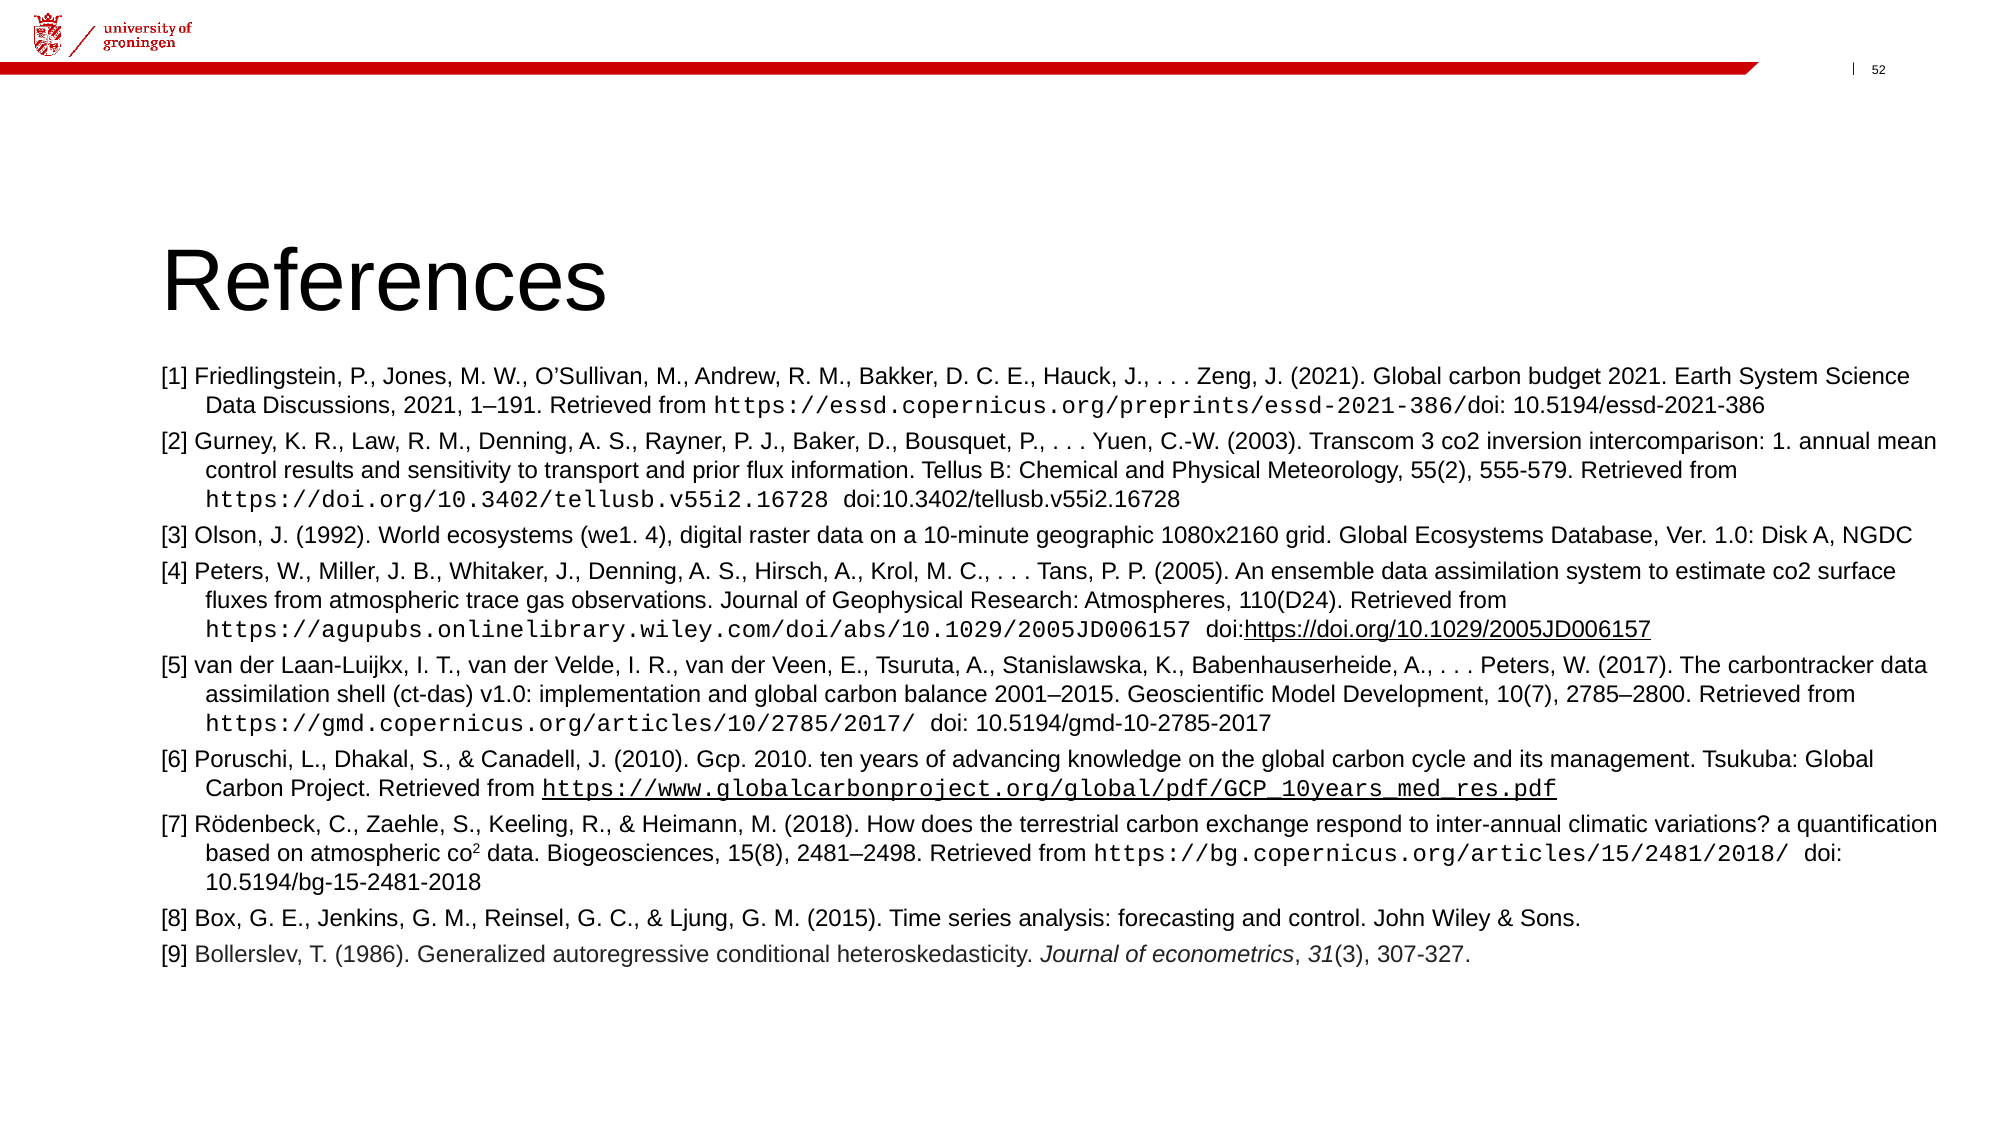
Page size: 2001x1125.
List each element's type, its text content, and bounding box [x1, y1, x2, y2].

list [1] Friedlingstein, P., Jones, M. W., O’Sullivan, M., Andrew, R. M., Bakker, D. C. E., Hauck, J., . . . Zeng, J. (2021). Global carbon budget 2021. Earth System Science Data Discussions, 2021, 1–191. Retrieved from https://essd.copernicus.org/preprints/essd-2021-386/doi: 10.5194/essd-2021-386 [2] Gurney, K. R., Law, R. M., Denning, A. S., Rayner, P. J., Baker, D., Bousquet, P., . . . Yuen, C.-W. (2003). Transcom 3 co2 inversion intercomparison: 1. annual mean control results and sensitivity to transport and prior flux information. Tellus B: Chemical and Physical Meteorology, 55(2), 555-579. Retrieved from https://doi.org/10.3402/tellusb.v55i2.16728 doi:10.3402/tellusb.v55i2.16728 [3] Olson, J. (1992). World ecosystems (we1. 4), digital raster data on a 10-minute geographic 1080x2160 grid. Global Ecosystems Database, Ver. 1.0: Disk A, NGDC [4] Peters, W., Miller, J. B., Whitaker, J., Denning, A. S., Hirsch, A., Krol, M. C., . . . Tans, P. P. (2005). An ensemble data assimilation system to estimate co2 surface fluxes from atmospheric trace gas observations. Journal of Geophysical Research: Atmospheres, 110(D24). Retrieved from https://agupubs.onlinelibrary.wiley.com/doi/abs/10.1029/2005JD006157 doi:https://doi.org/10.1029/2005JD006157 [5] van der Laan-Luijkx, I. T., van der Velde, I. R., van der Veen, E., Tsuruta, A., Stanislawska, K., Babenhauserheide, A., . . . Peters, W. (2017). The carbontracker data assimilation shell (ct-das) v1.0: implementation and global carbon balance 2001–2015. Geoscientific Model Development, 10(7), 2785–2800. Retrieved from https://gmd.copernicus.org/articles/10/2785/2017/ doi: 10.5194/gmd-10-2785-2017 [6] Poruschi, L., Dhakal, S., & Canadell, J. (2010). Gcp. 2010. ten years of advancing knowledge on the global carbon cycle and its management. Tsukuba: Global Carbon Project. Retrieved from https://www.globalcarbonproject.org/global/pdf/GCP_10years_med_res.pdf [7] Rödenbeck, C., Zaehle, S., Keeling, R., & Heimann, M. (2018). How does the terrestrial carbon exchange respond to inter-annual climatic variations? a quantification based on atmospheric co2 data. Biogeosciences, 15(8), 2481–2498. Retrieved from https://bg.copernicus.org/articles/15/2481/2018/ doi: 10.5194/bg-15-2481-2018 [8] Box, G. E., Jenkins, G. M., Reinsel, G. C., & Ljung, G. M. (2015). Time series analysis: forecasting and control. John Wiley & Sons. [9] Bollerslev, T. (1986). Generalized autoregressive conditional heteroskedasticity. Journal of econometrics, 31(3), 307-327. [0, 353, 2000, 1084]
title References [0, 210, 2000, 341]
picture [34, 13, 192, 57]
